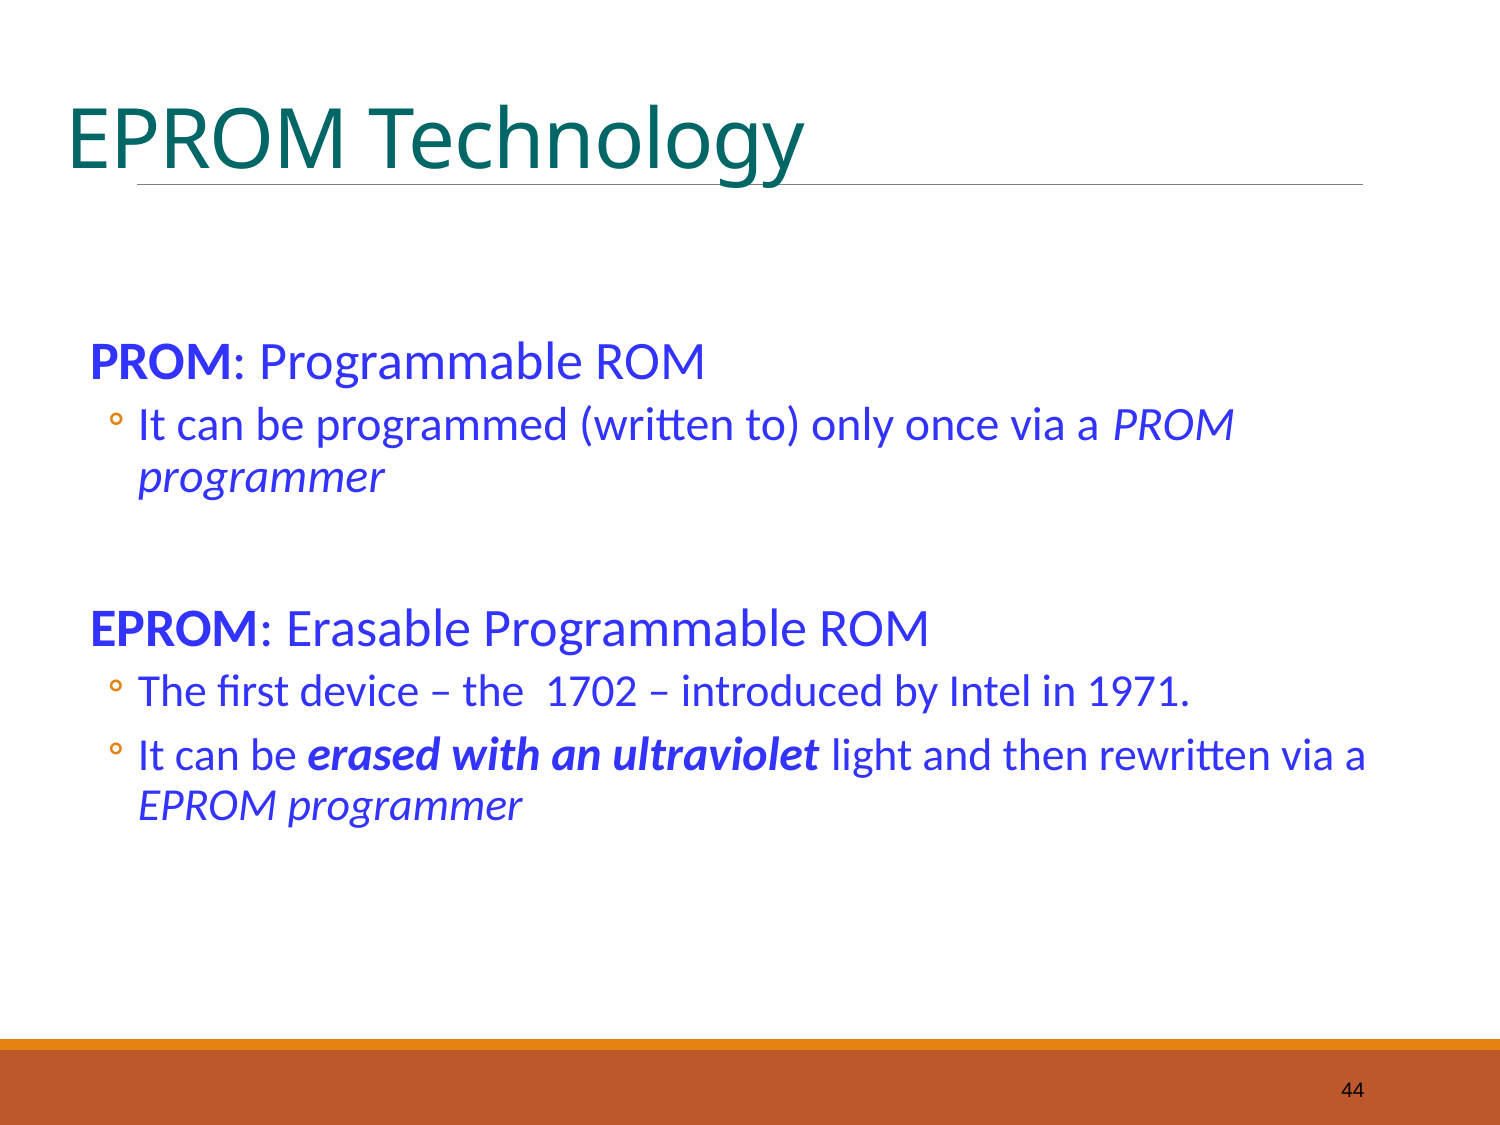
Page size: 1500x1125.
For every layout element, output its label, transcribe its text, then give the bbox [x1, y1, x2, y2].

list PROM: Programmable ROM It can be programmed (written to) only once via a PROM programmer EPROM: Erasable Programmable ROM The first device – the 1702 – introduced by Intel in 1971. It can be erased with an ultraviolet light and then rewritten via a EPROM programmer [75, 324, 1425, 1025]
slide_number 44 [1218, 1059, 1380, 1120]
title EPROM Technology [50, 62, 1325, 193]
